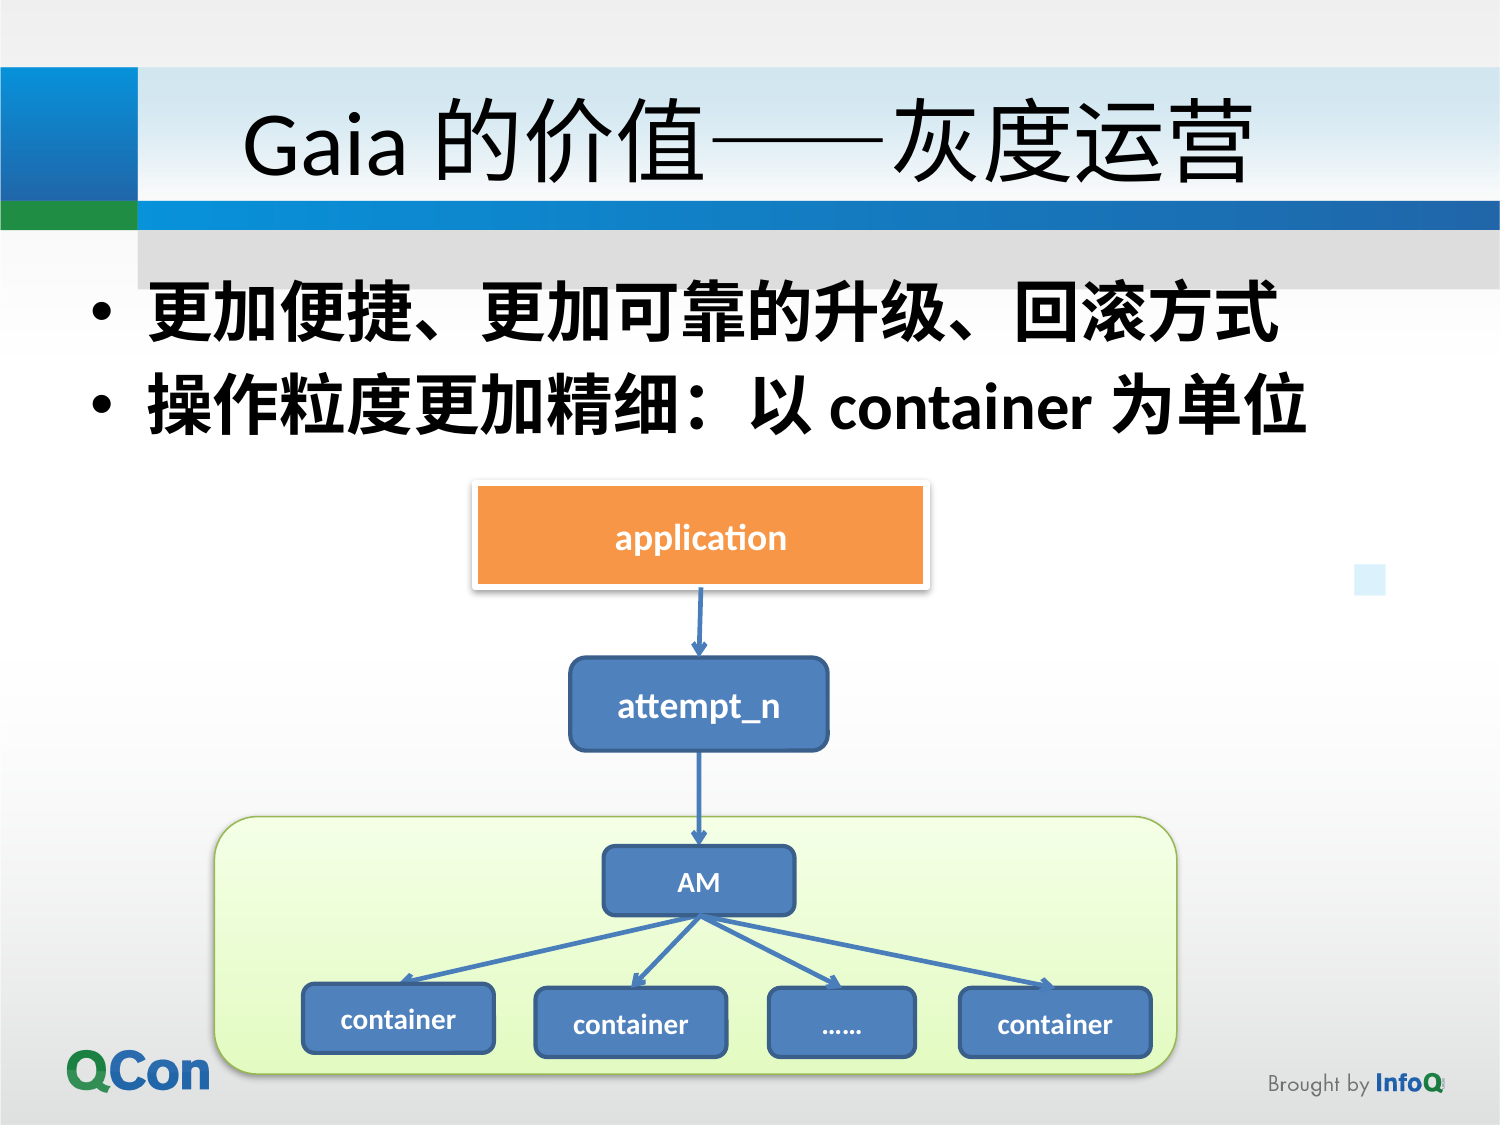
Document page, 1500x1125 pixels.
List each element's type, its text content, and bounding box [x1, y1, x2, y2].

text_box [698, 914, 1056, 989]
text_box …… [766, 996, 918, 1060]
text_box container [533, 991, 729, 1060]
text_box container [300, 981, 497, 1055]
list 更加便捷、更加可靠的升级、回滚方式 操作粒度更加精细：以container为单位 [75, 262, 1425, 1005]
picture [0, 0, 1500, 1125]
text_box container [957, 985, 1153, 1060]
text_box attempt_n [568, 655, 830, 753]
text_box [630, 914, 696, 989]
text_box [213, 815, 1178, 1075]
text_box AM [601, 843, 797, 913]
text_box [698, 587, 702, 658]
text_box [398, 914, 629, 984]
title Gaia的价值——灰度运营 [75, 45, 1425, 233]
text_box application [472, 480, 930, 590]
